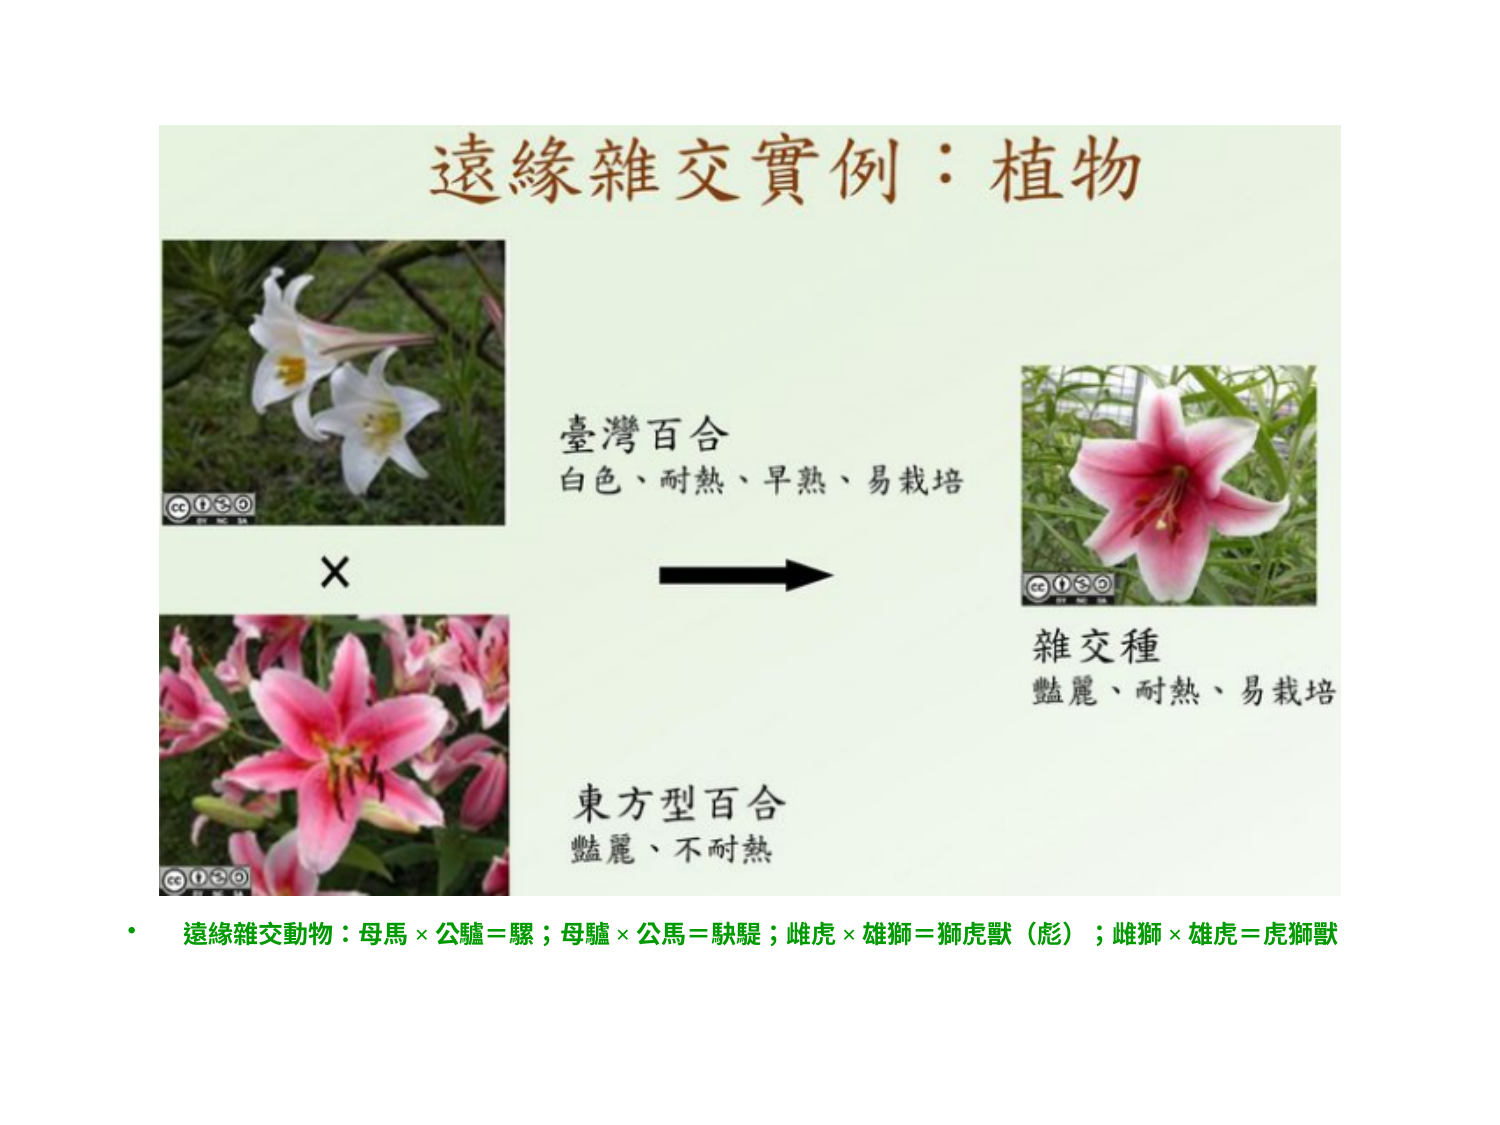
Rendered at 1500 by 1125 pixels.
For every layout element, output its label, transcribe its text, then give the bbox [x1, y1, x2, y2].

picture [158, 124, 1342, 897]
list 遠緣雜交動物：母馬×公驢＝騾；母驢×公馬＝駃騠；雌虎×雄獅＝獅虎獸（彪）；雌獅×雄虎＝虎獅獸 [112, 324, 1388, 1000]
